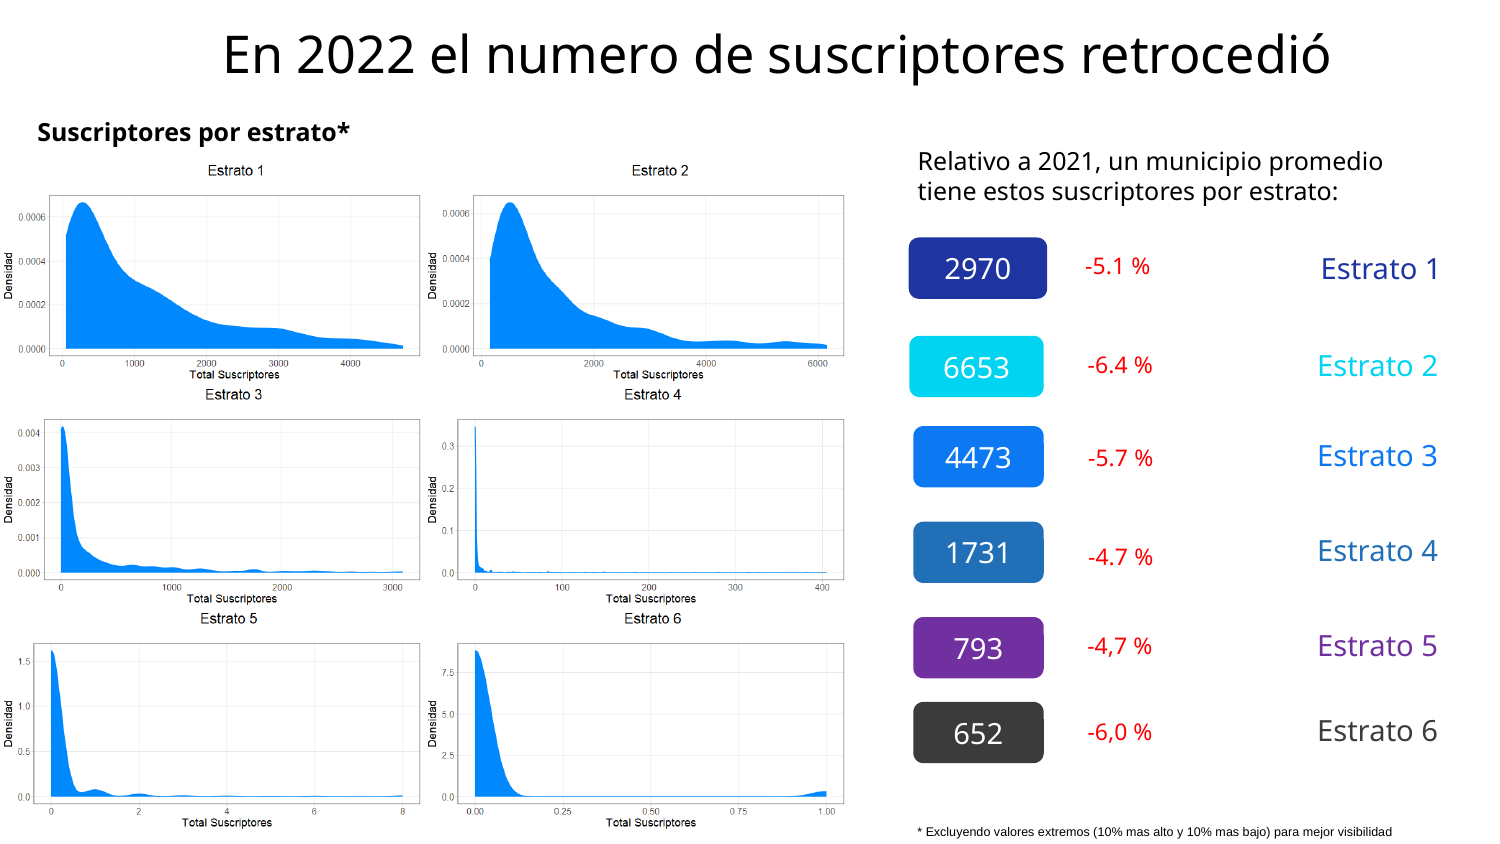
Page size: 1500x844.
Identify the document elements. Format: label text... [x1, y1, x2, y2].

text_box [913, 521, 1454, 584]
text_box Suscriptores por estrato* [22, 91, 848, 161]
text_box Relativo a 2021, un municipio promedio tiene estos suscriptores por estrato: [902, 118, 1467, 233]
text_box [913, 425, 1454, 488]
picture [0, 161, 848, 833]
text_box * Excluyendo valores extremos (10% mas alto y 10% mas bajo) para mejor visibilidad [902, 817, 1490, 844]
title En 2022 el numero de suscriptores retrocedió [88, 12, 1467, 92]
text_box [909, 335, 1454, 398]
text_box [913, 701, 1454, 764]
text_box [913, 616, 1454, 679]
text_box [908, 237, 1458, 300]
